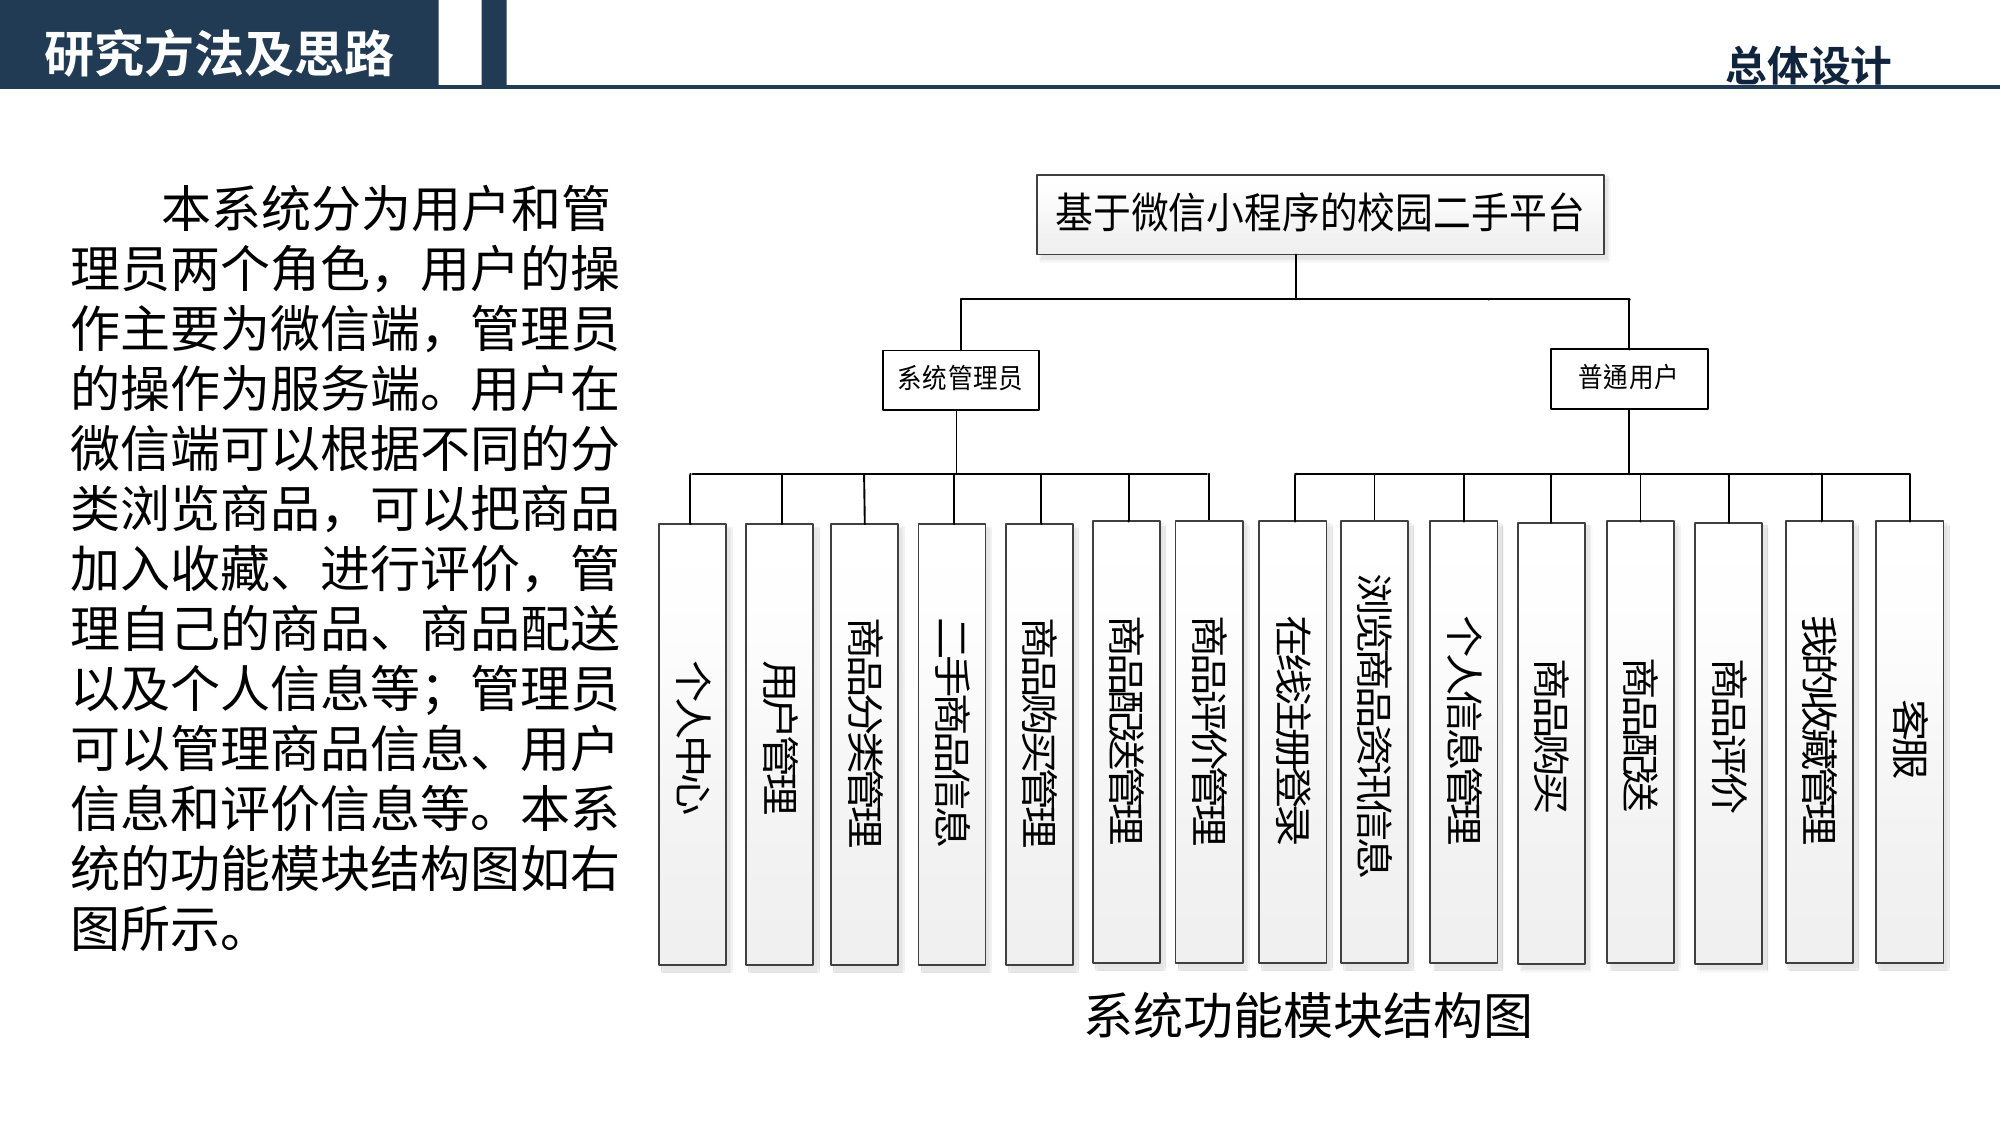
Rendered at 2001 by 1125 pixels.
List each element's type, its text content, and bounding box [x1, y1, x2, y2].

text_box 系统功能模块结构图 [881, 977, 1715, 1052]
text_box 本系统分为用户和管理员两个角色，用户的操作主要为微信端，管理员的操作为服务端。用户在微信端可以根据不同的分类浏览商品，可以把商品加入收藏、进行评价，管理自己的商品、商品配送以及个人信息等；管理员可以管理商品信息、用户信息和评价信息等。本系统的功能模块结构图如右图所示。 [55, 169, 651, 965]
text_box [0, 0, 2000, 99]
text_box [651, 169, 1950, 973]
